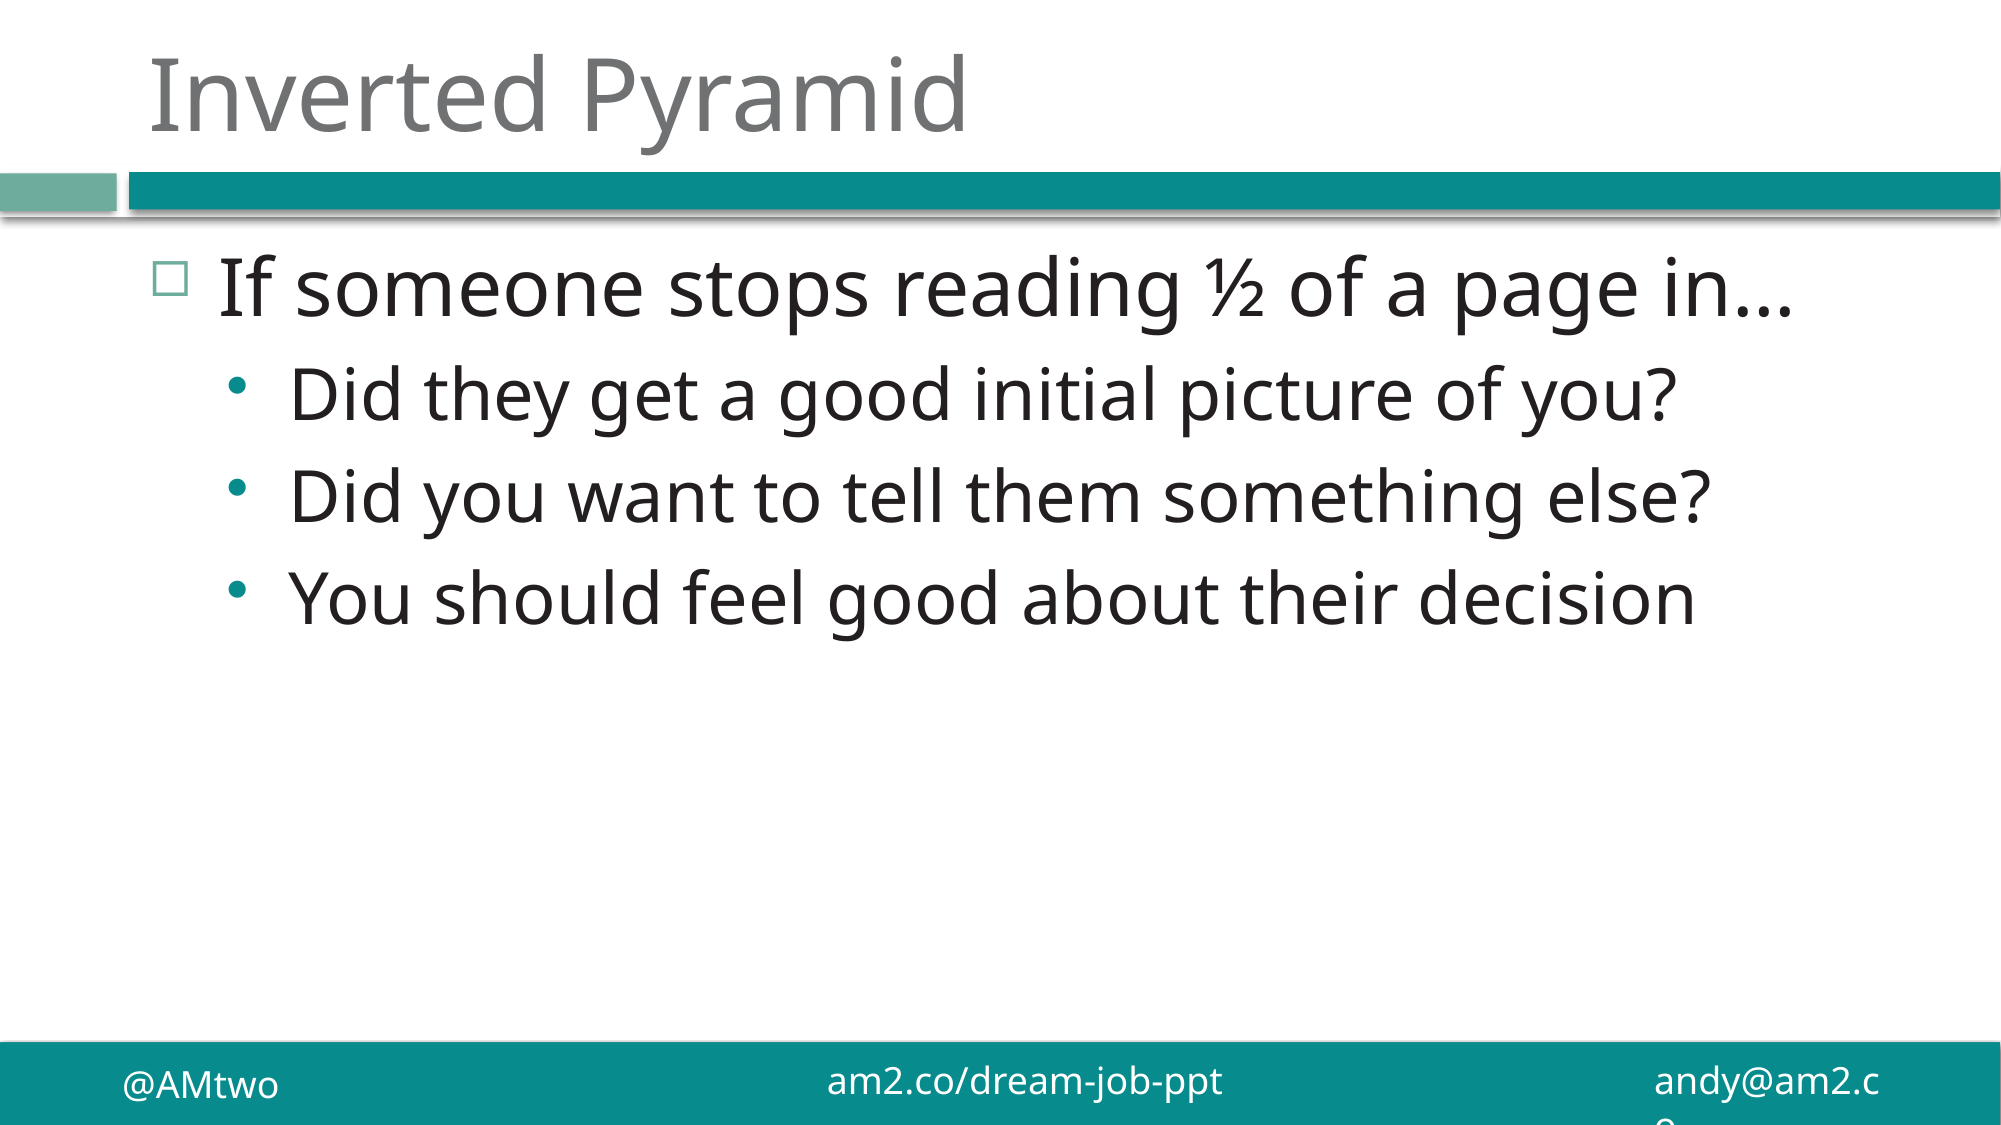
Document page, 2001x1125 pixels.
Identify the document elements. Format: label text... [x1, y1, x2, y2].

list If someone stops reading ½ of a page in… Did they get a good initial picture of you? Did you want to tell them something else? You should feel good about their decision [133, 229, 1918, 1028]
title Inverted Pyramid [133, 15, 1917, 169]
